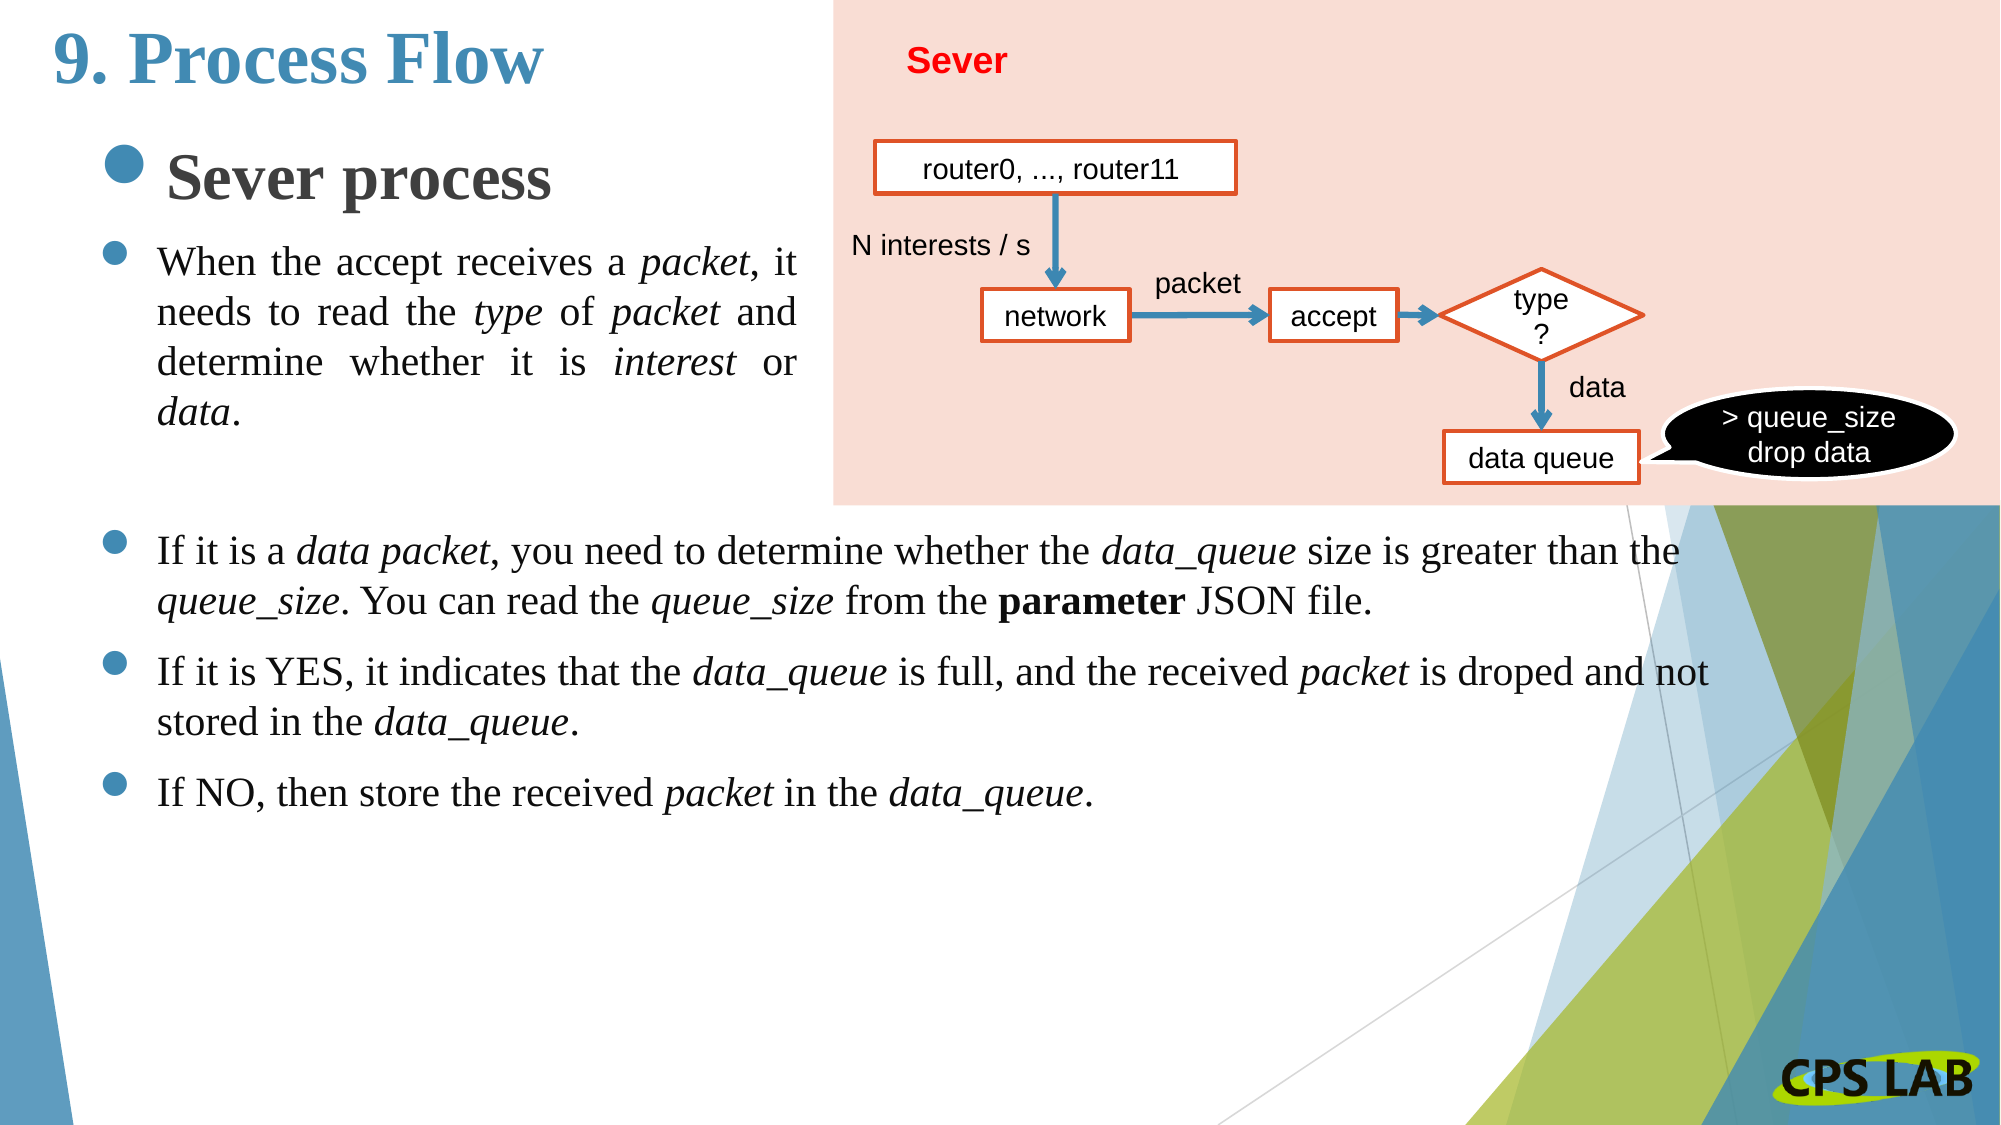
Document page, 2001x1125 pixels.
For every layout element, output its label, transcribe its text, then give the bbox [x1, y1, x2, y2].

list Sever process When the accept receives a packet, it needs to read the type of packet and determine whether it is interest or data. [66, 125, 813, 445]
text_box router0, ..., router11 [873, 139, 1238, 196]
text_box N interests / s [826, 218, 1052, 269]
text_box Sever [848, 28, 1066, 89]
text_box [831, 0, 2000, 508]
title 9. Process Flow [0, 1, 1534, 129]
text_box data [1554, 361, 1648, 411]
text_box > queue_size drop data [1638, 386, 1959, 482]
picture [1772, 1050, 1980, 1106]
text_box If it is a data packet, you need to determine whether the data_queue size is greater than the queue_size. You can read the queue_size from the parameter JSON file. If it is YES, it indicates that the data_queue is full, and the received packet is droped and not stored in the data_queue. If NO, then store the received packet in the data_queue. [66, 515, 1749, 1125]
text_box network [980, 287, 1132, 343]
text_box packet [1140, 257, 1260, 308]
text_box type ? [1438, 267, 1646, 363]
text_box accept [1268, 287, 1400, 343]
text_box data queue [1442, 429, 1641, 485]
